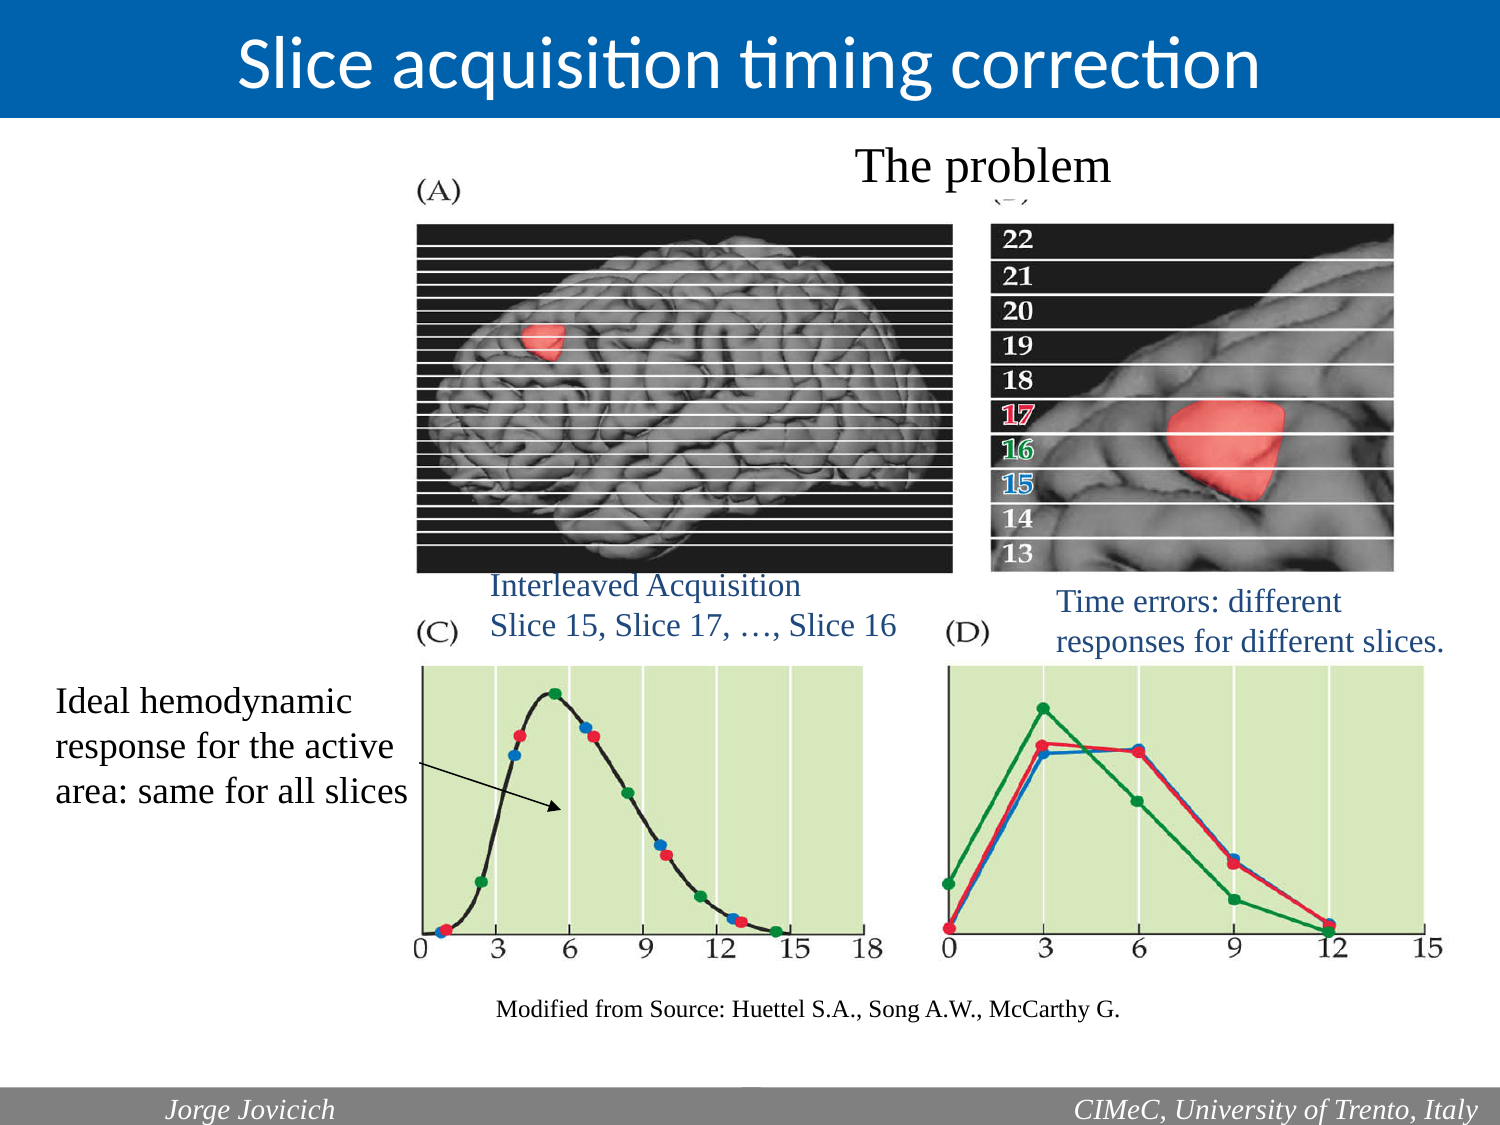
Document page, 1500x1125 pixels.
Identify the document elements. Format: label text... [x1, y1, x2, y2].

text_box The problem [839, 124, 1127, 160]
text_box Slice acquisition timing correction [0, 0, 1500, 120]
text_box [0, 1087, 1500, 1125]
text_box Modified from Source: Huettel S.A., Song A.W., McCarthy G. [481, 989, 1137, 1030]
text_box Ideal hemodynamic response for the active area: same for all slices [40, 668, 382, 818]
picture [387, 162, 1463, 981]
